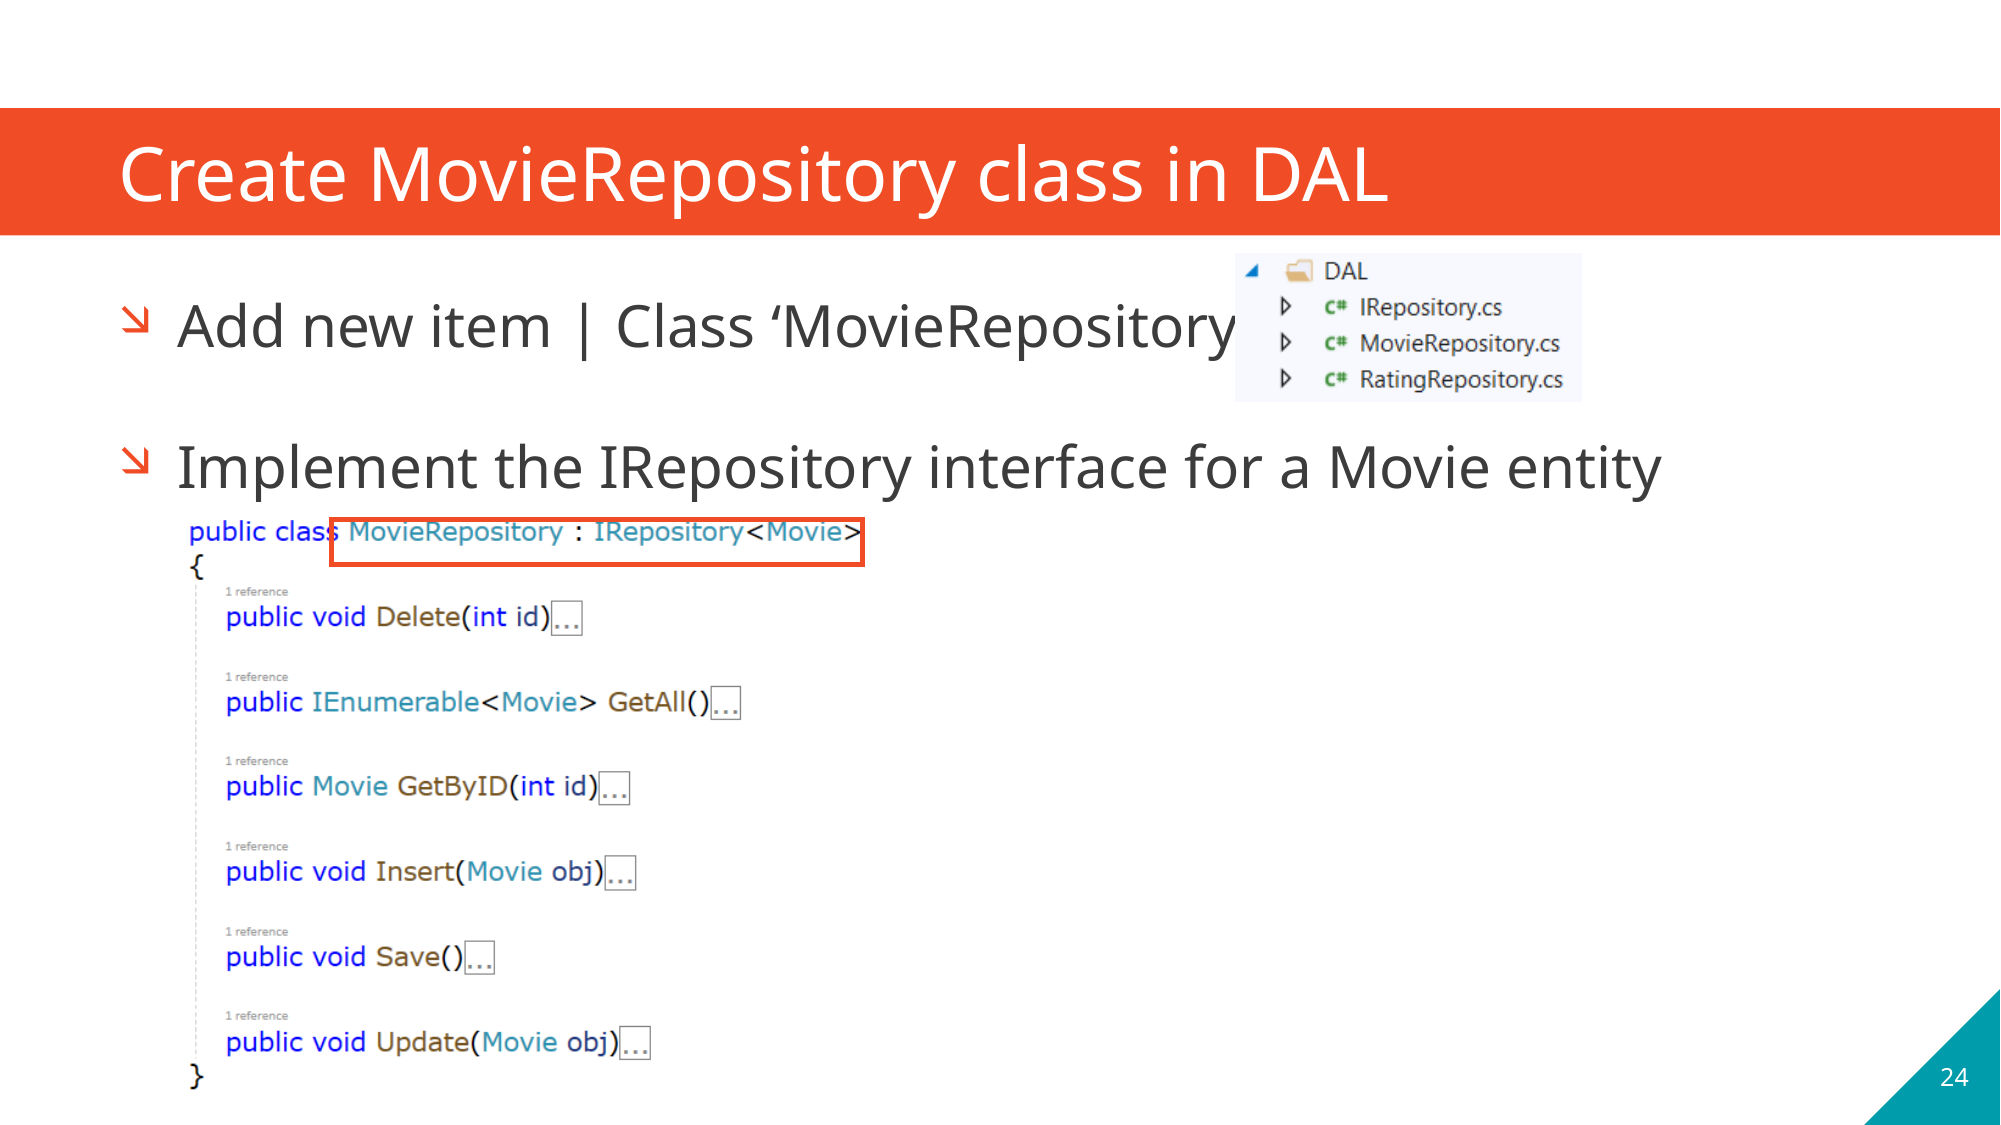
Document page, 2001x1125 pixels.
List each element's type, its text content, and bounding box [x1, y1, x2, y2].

slide_number 24 [1862, 987, 2000, 1125]
list Add new item | Class ‘MovieRepository’ Implement the IRepository interface for a Movie entity [0, 237, 2000, 1040]
title Create MovieRepository class in DAL [0, 108, 2000, 236]
picture [1235, 253, 1582, 402]
picture [188, 519, 863, 1093]
